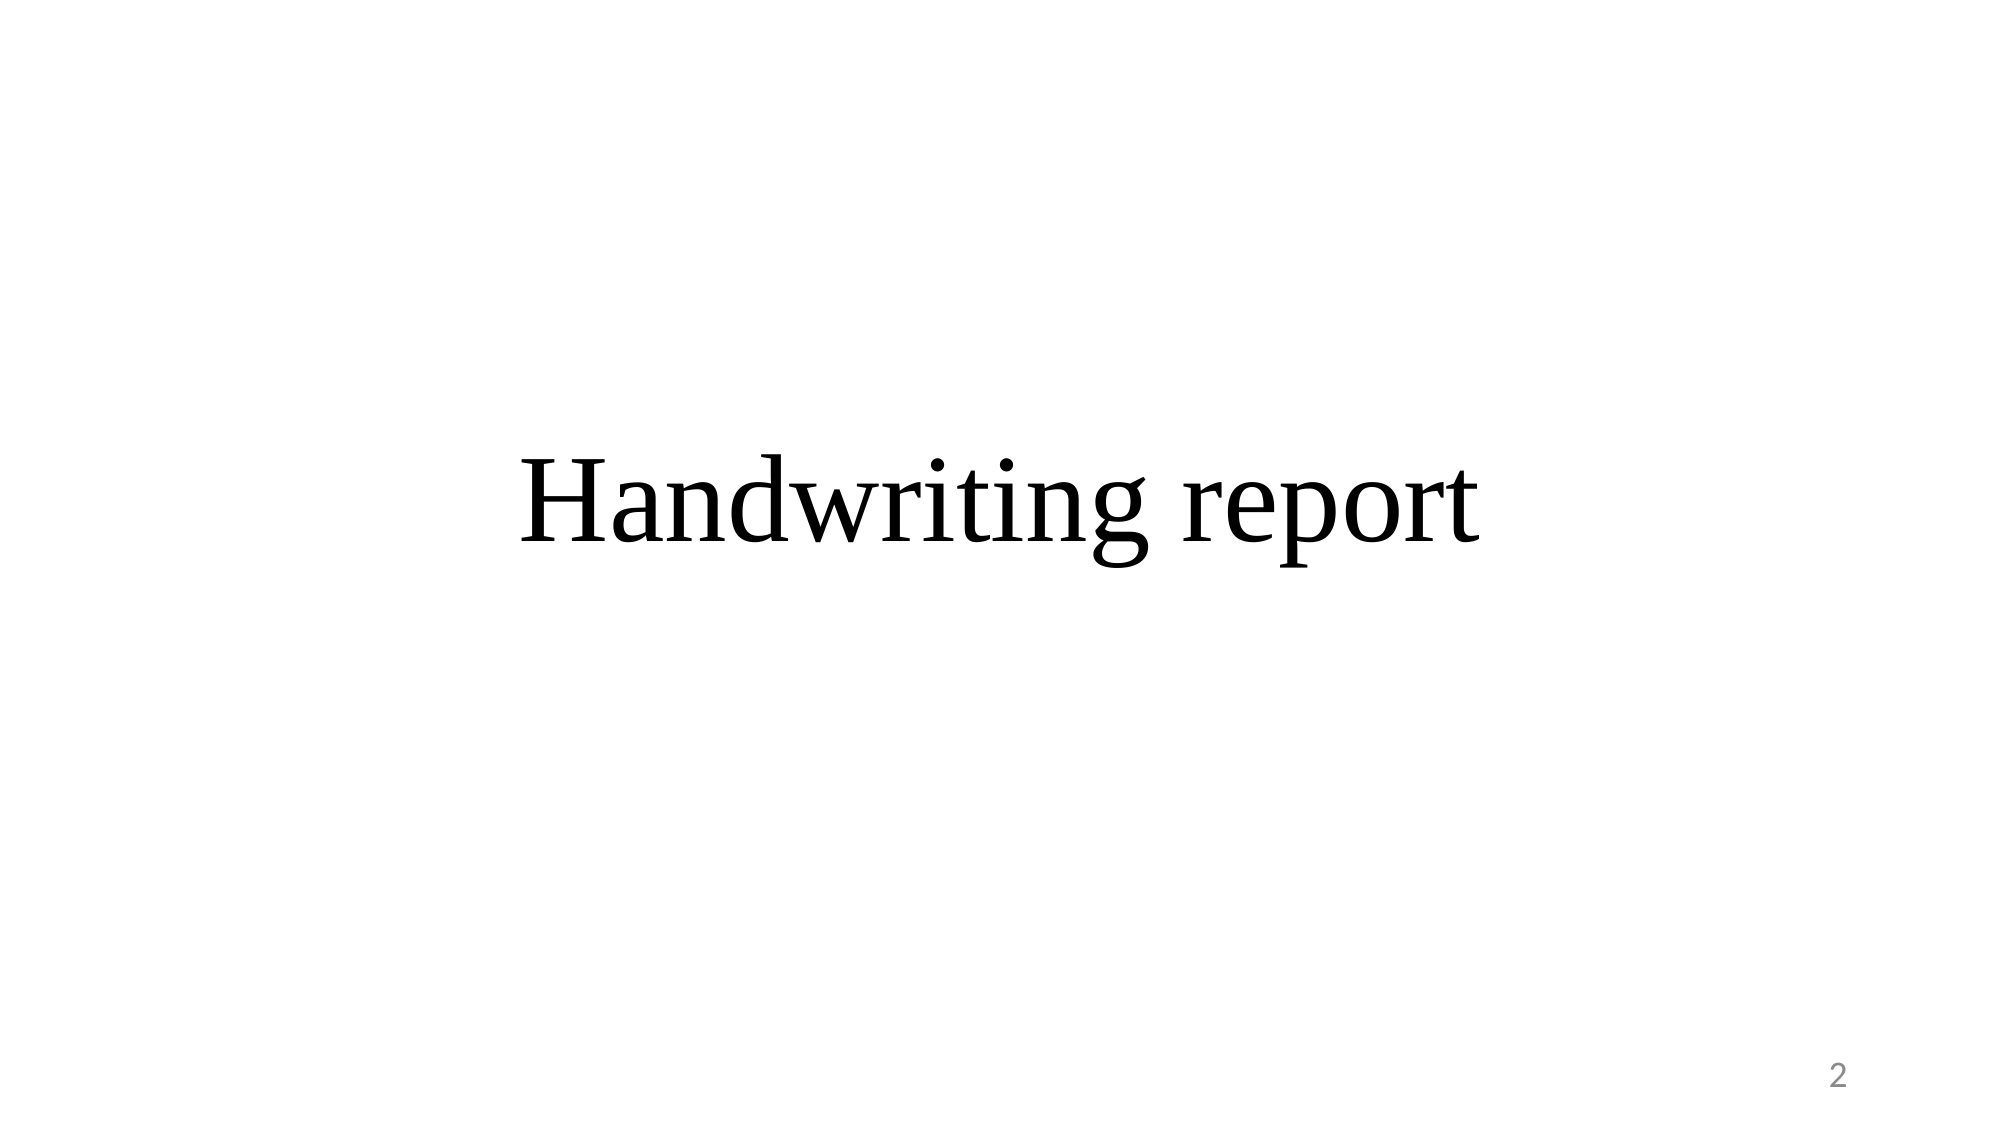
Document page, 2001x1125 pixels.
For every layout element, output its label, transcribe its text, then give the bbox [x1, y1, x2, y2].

slide_number 2 [1412, 1042, 1863, 1103]
title Handwriting report [249, 184, 1750, 576]
